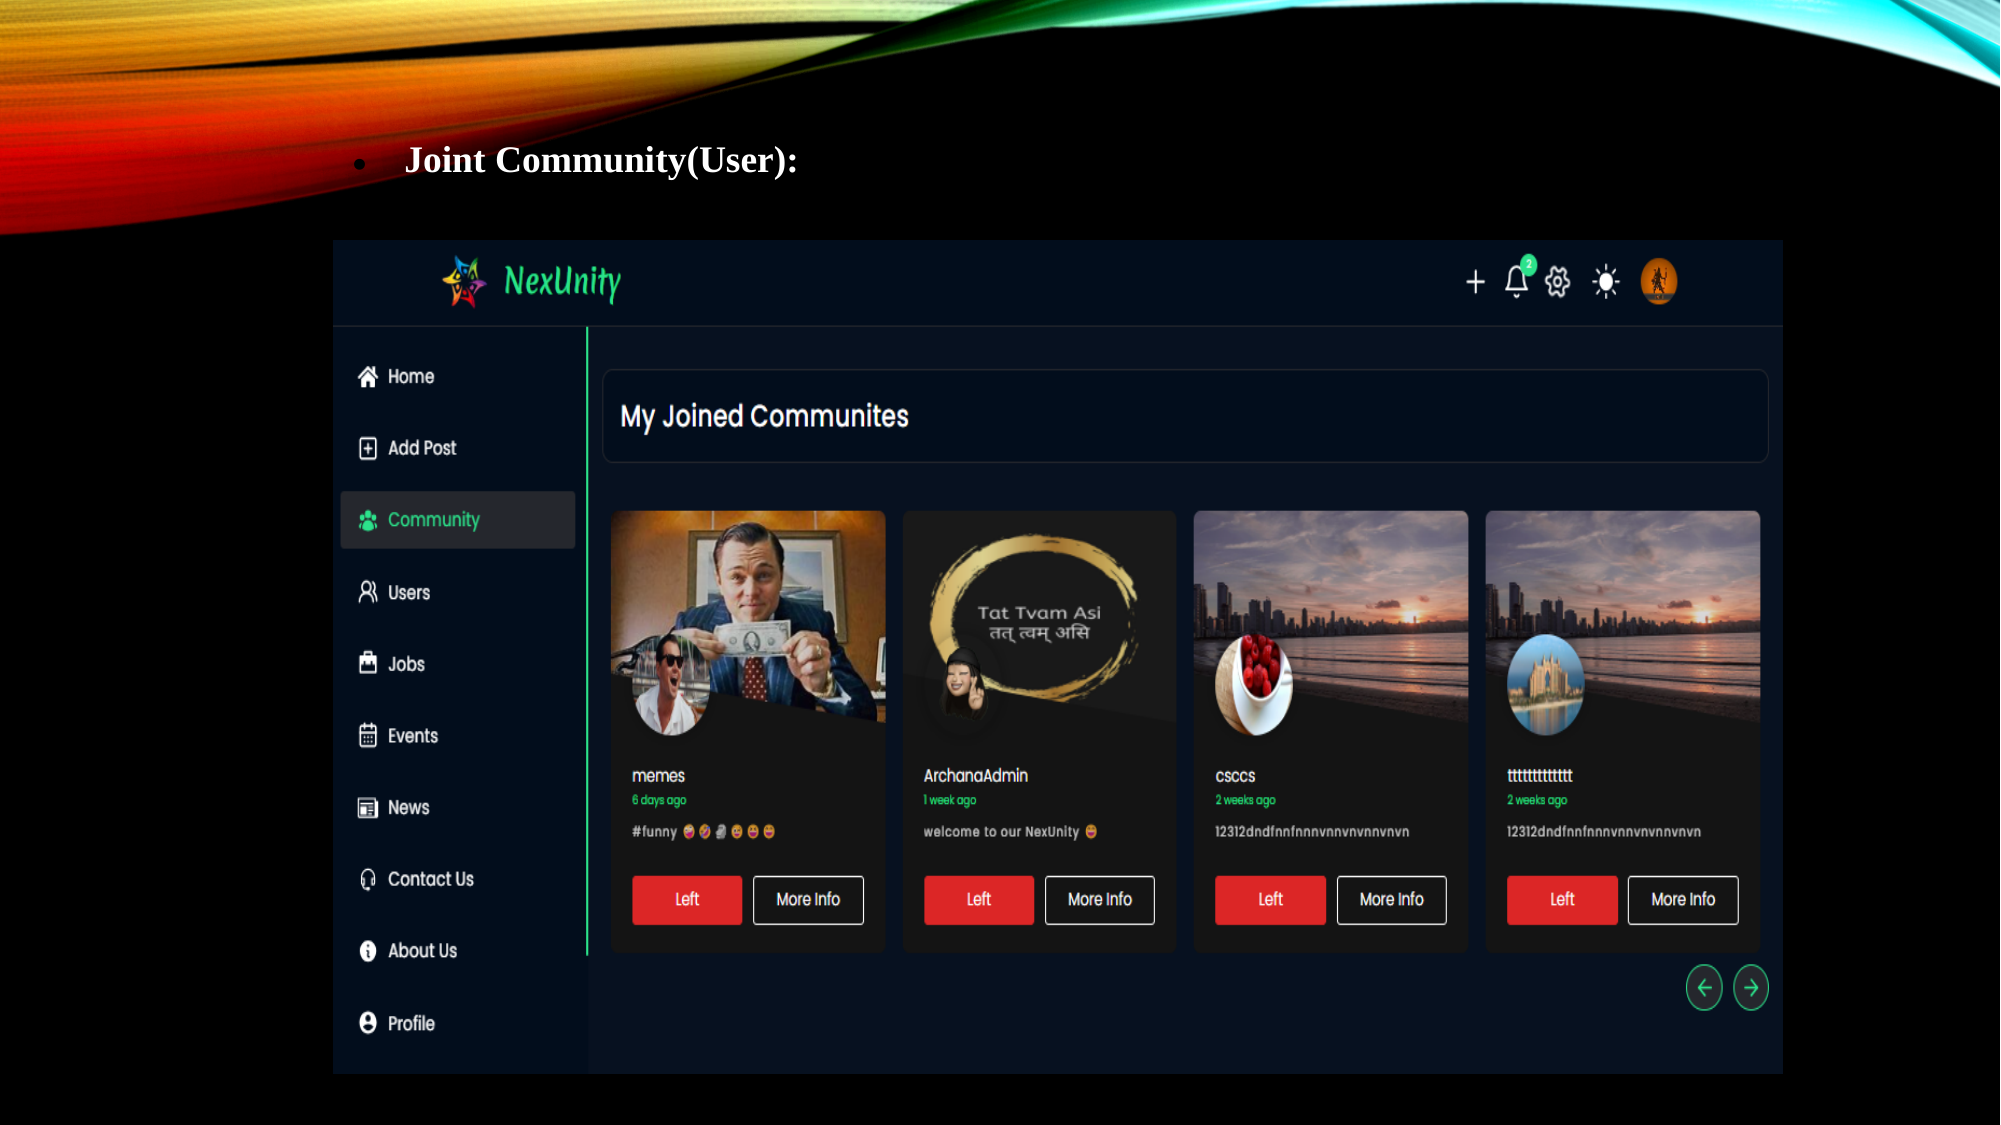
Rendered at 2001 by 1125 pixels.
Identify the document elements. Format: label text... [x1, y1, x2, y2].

picture [332, 240, 1783, 1074]
picture [0, 0, 2000, 237]
text_box Joint Community(User): [333, 129, 1109, 189]
